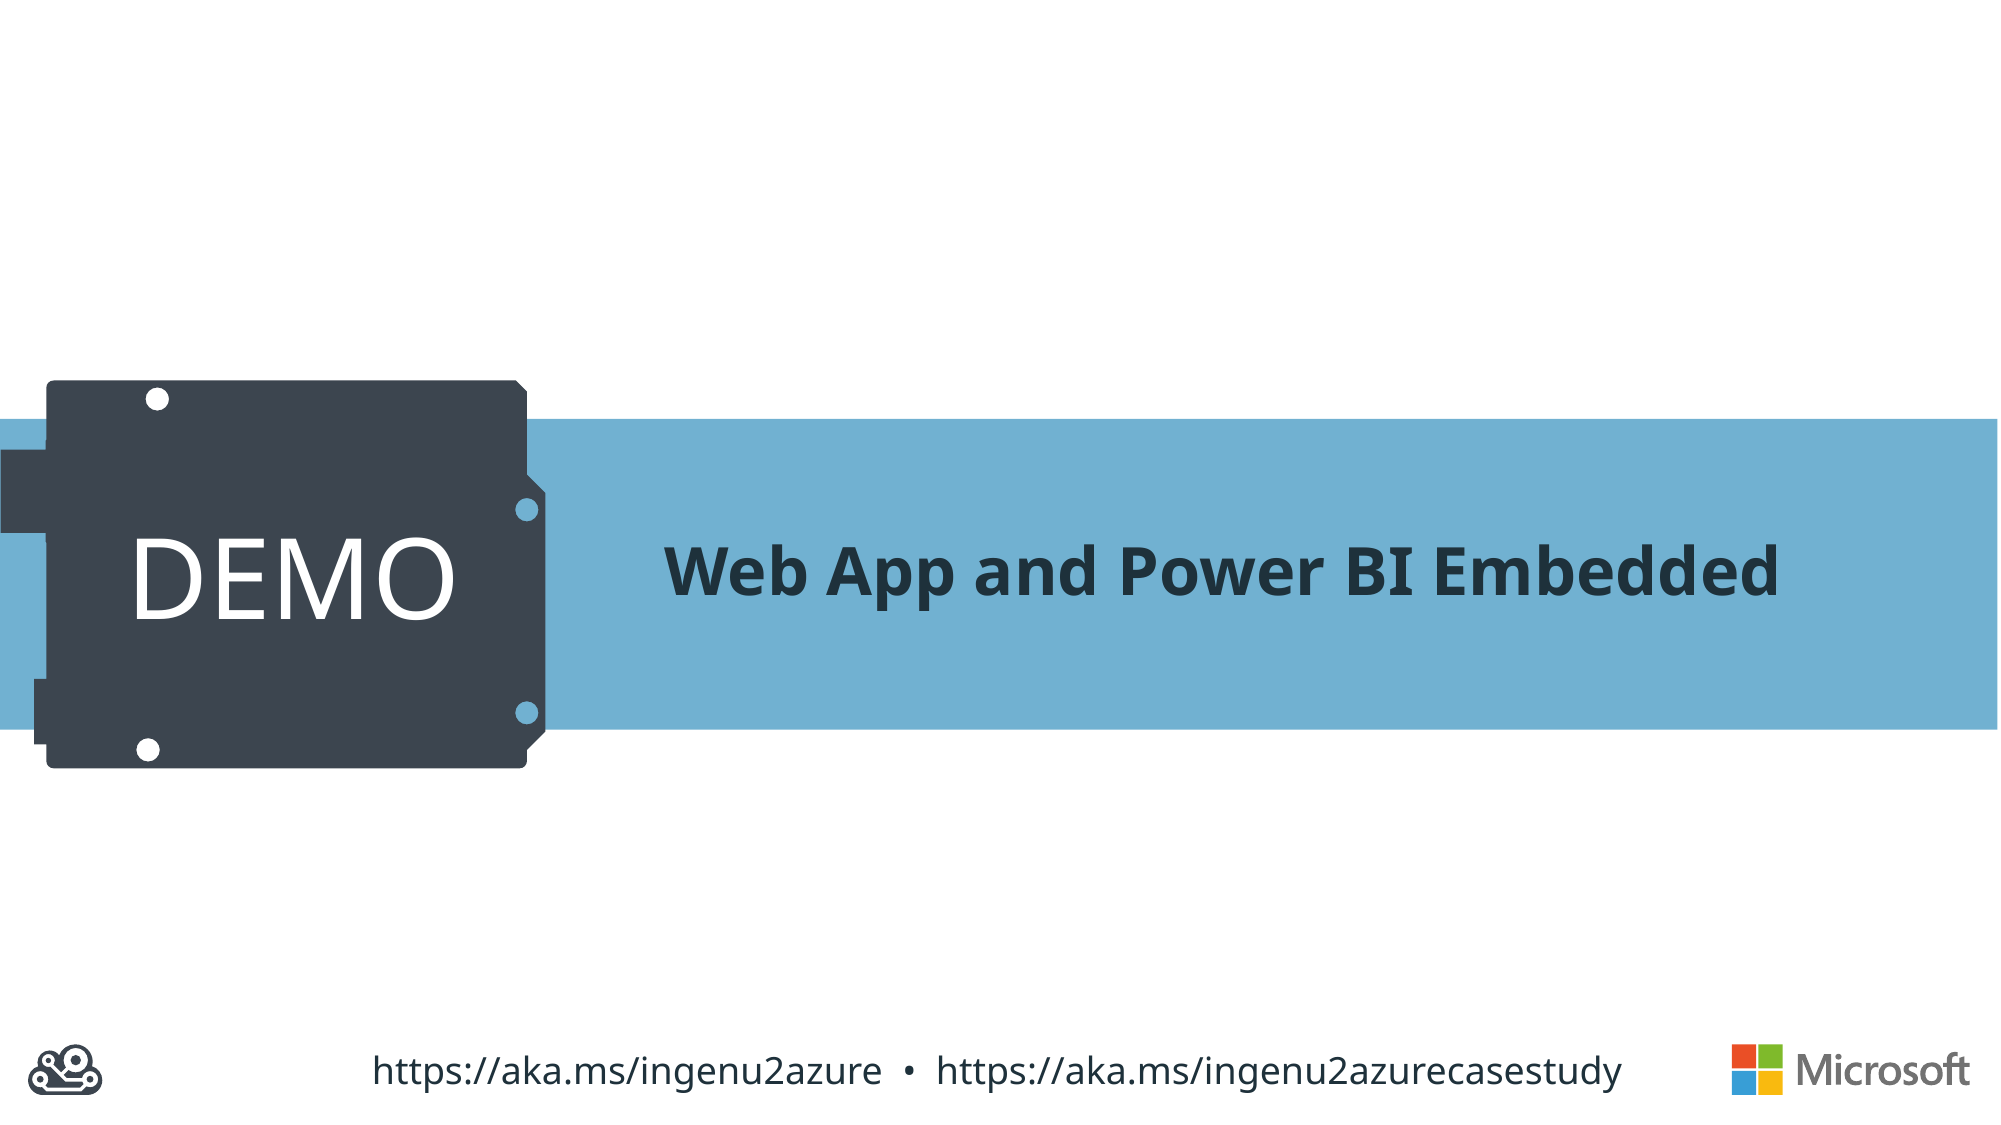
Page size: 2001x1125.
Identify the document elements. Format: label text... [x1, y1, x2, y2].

text_box https://aka.ms/ingenu2azure • https://aka.ms/ingenu2azurecasestudy [357, 1039, 1638, 1100]
title Web App and Power BI Embedded [649, 418, 1978, 730]
